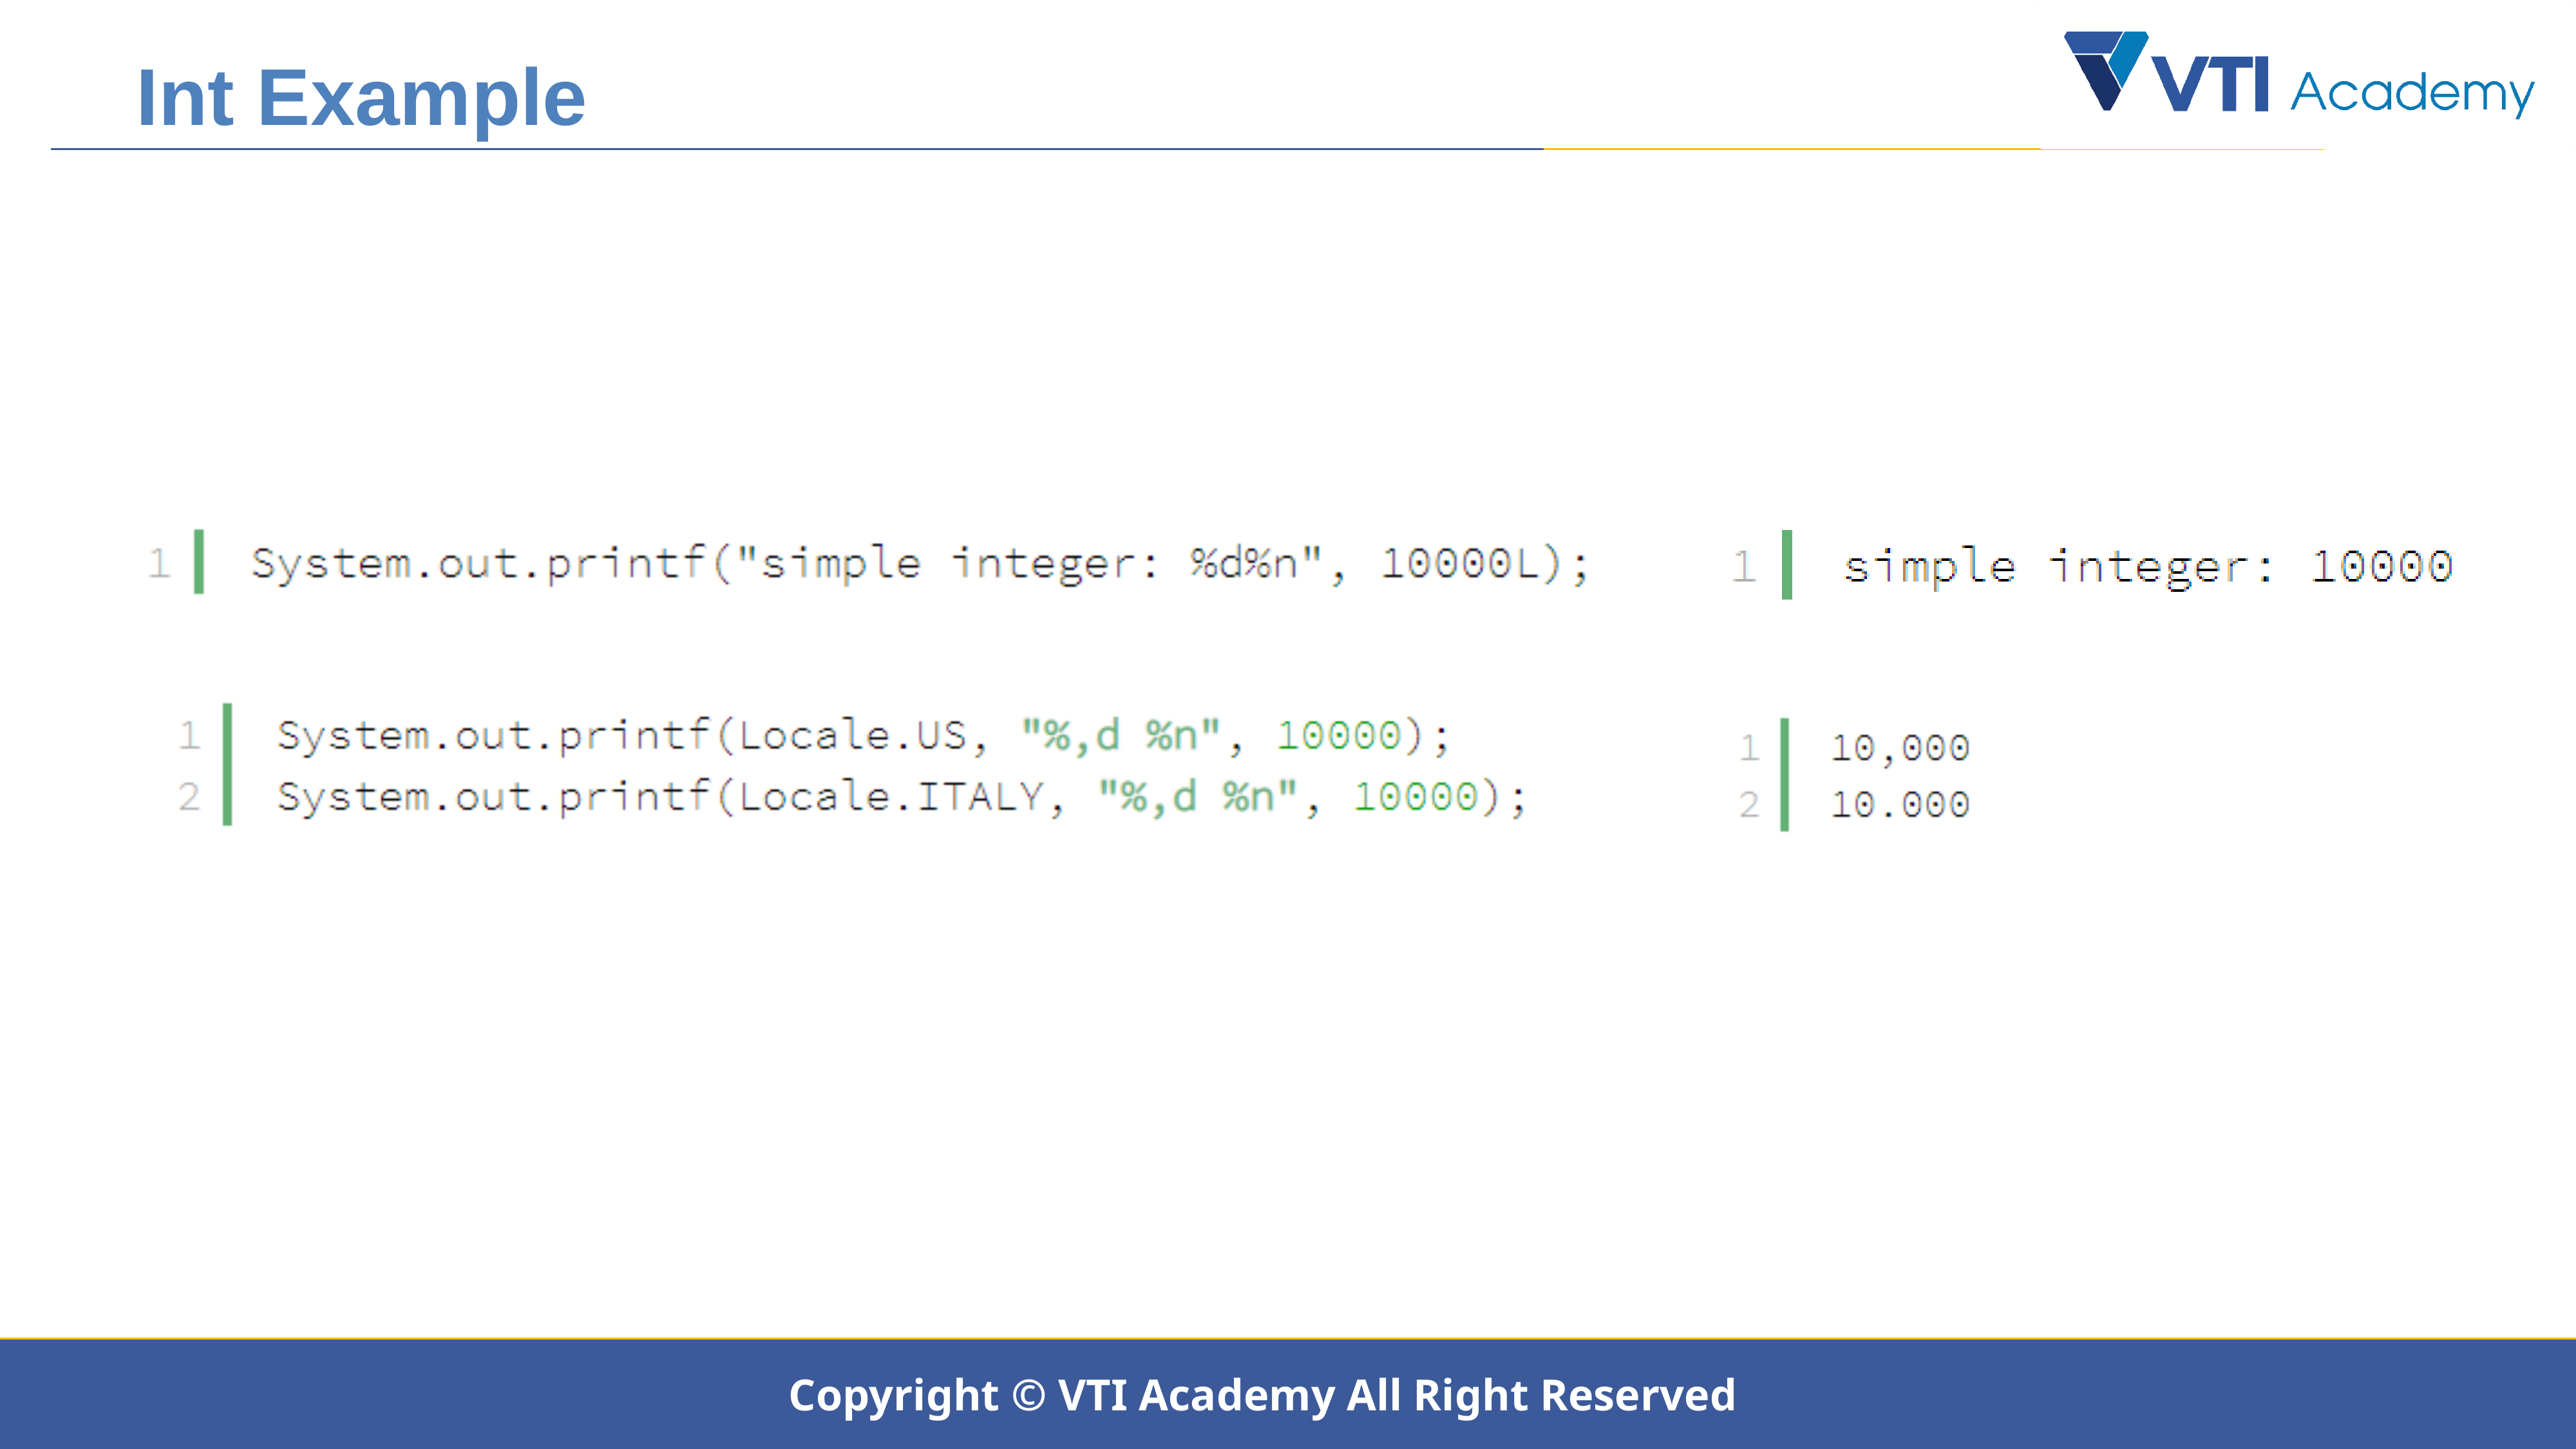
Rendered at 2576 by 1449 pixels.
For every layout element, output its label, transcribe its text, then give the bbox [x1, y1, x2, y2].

text_box Int Example [126, 60, 1171, 126]
picture [2034, 0, 2576, 149]
picture [126, 502, 1609, 623]
picture [1722, 502, 2466, 611]
picture [160, 681, 1542, 838]
picture [1722, 708, 1980, 838]
